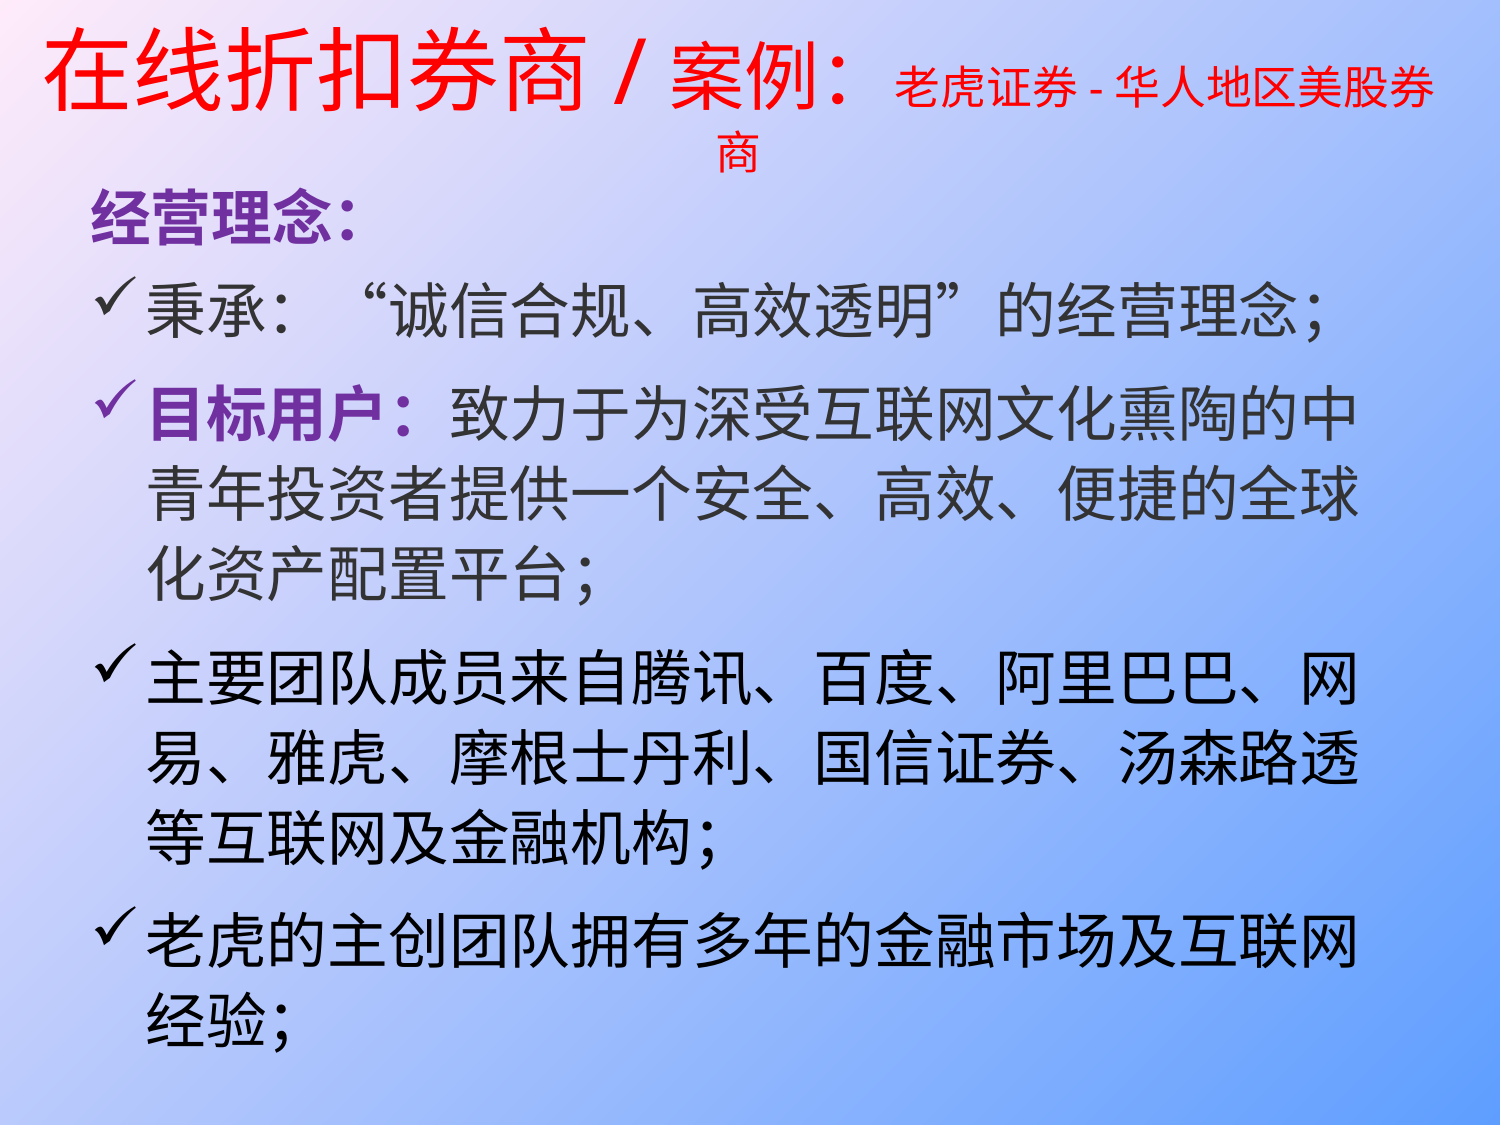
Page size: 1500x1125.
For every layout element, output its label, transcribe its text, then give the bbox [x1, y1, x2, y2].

title 在线折扣券商/案例：老虎证券-华人地区美股券商 [17, 19, 1459, 173]
list 经营理念： 秉承：“诚信合规、高效透明”的经营理念； 目标用户：致力于为深受互联网文化熏陶的中青年投资者提供一个安全、高效、便捷的全球化资产配置平台； 主要团队成员来自腾讯、百度、阿里巴巴、网易、雅虎、摩根士丹利、国信证券、汤森路透等互联网及金融机构； 老虎的主创团队拥有多年的金融市场及互联网经验； [75, 172, 1425, 1071]
